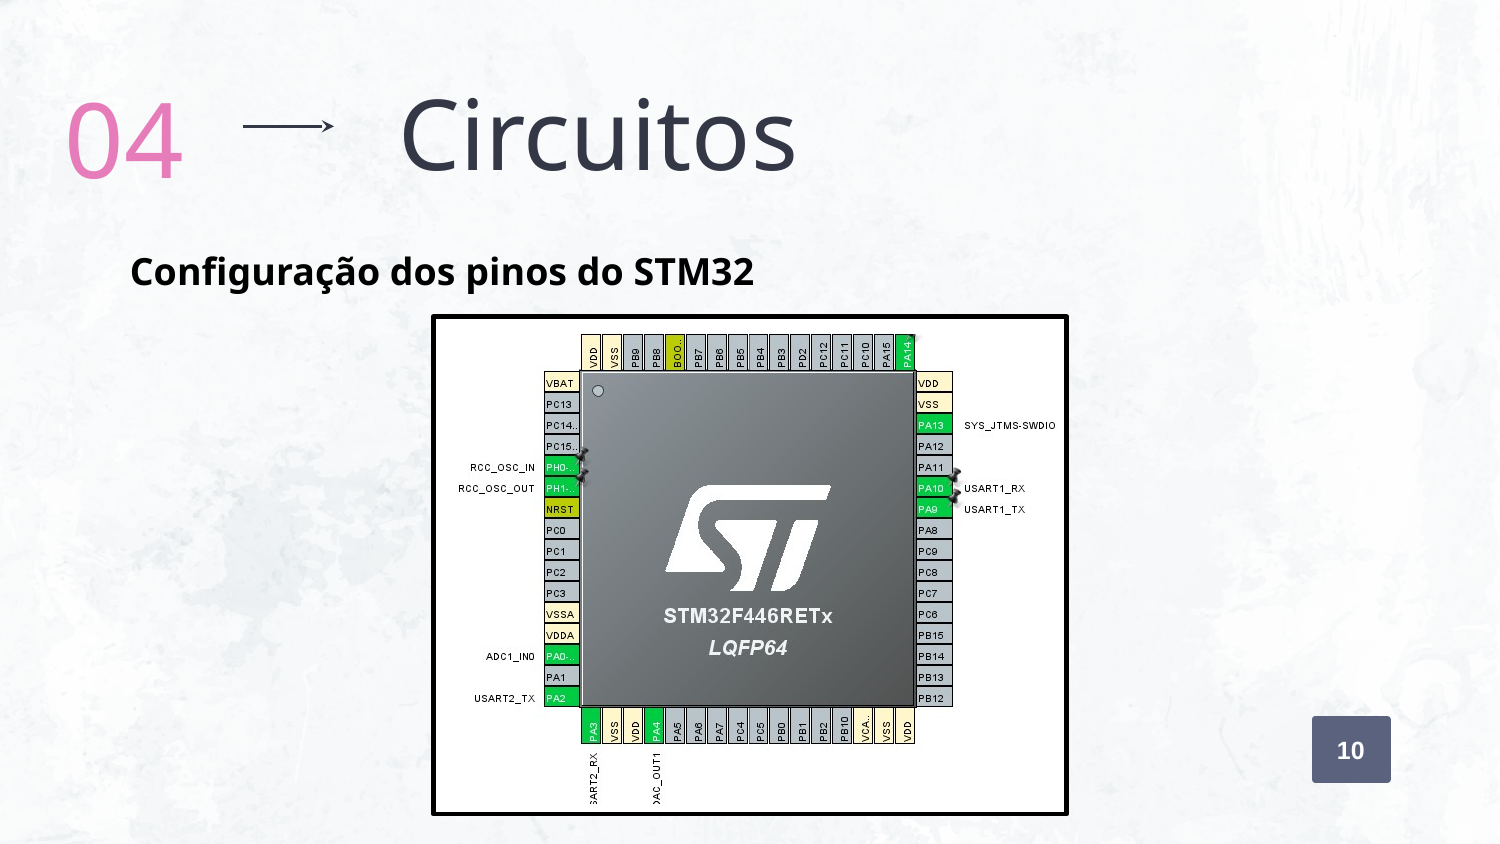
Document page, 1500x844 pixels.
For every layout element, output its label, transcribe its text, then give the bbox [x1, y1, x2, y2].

text_box 10 [1314, 719, 1388, 780]
picture [0, 0, 1500, 844]
title Circuitos [384, 40, 968, 197]
text_box Configuração dos pinos do STM32 [114, 240, 832, 301]
title 04 [49, 40, 384, 216]
